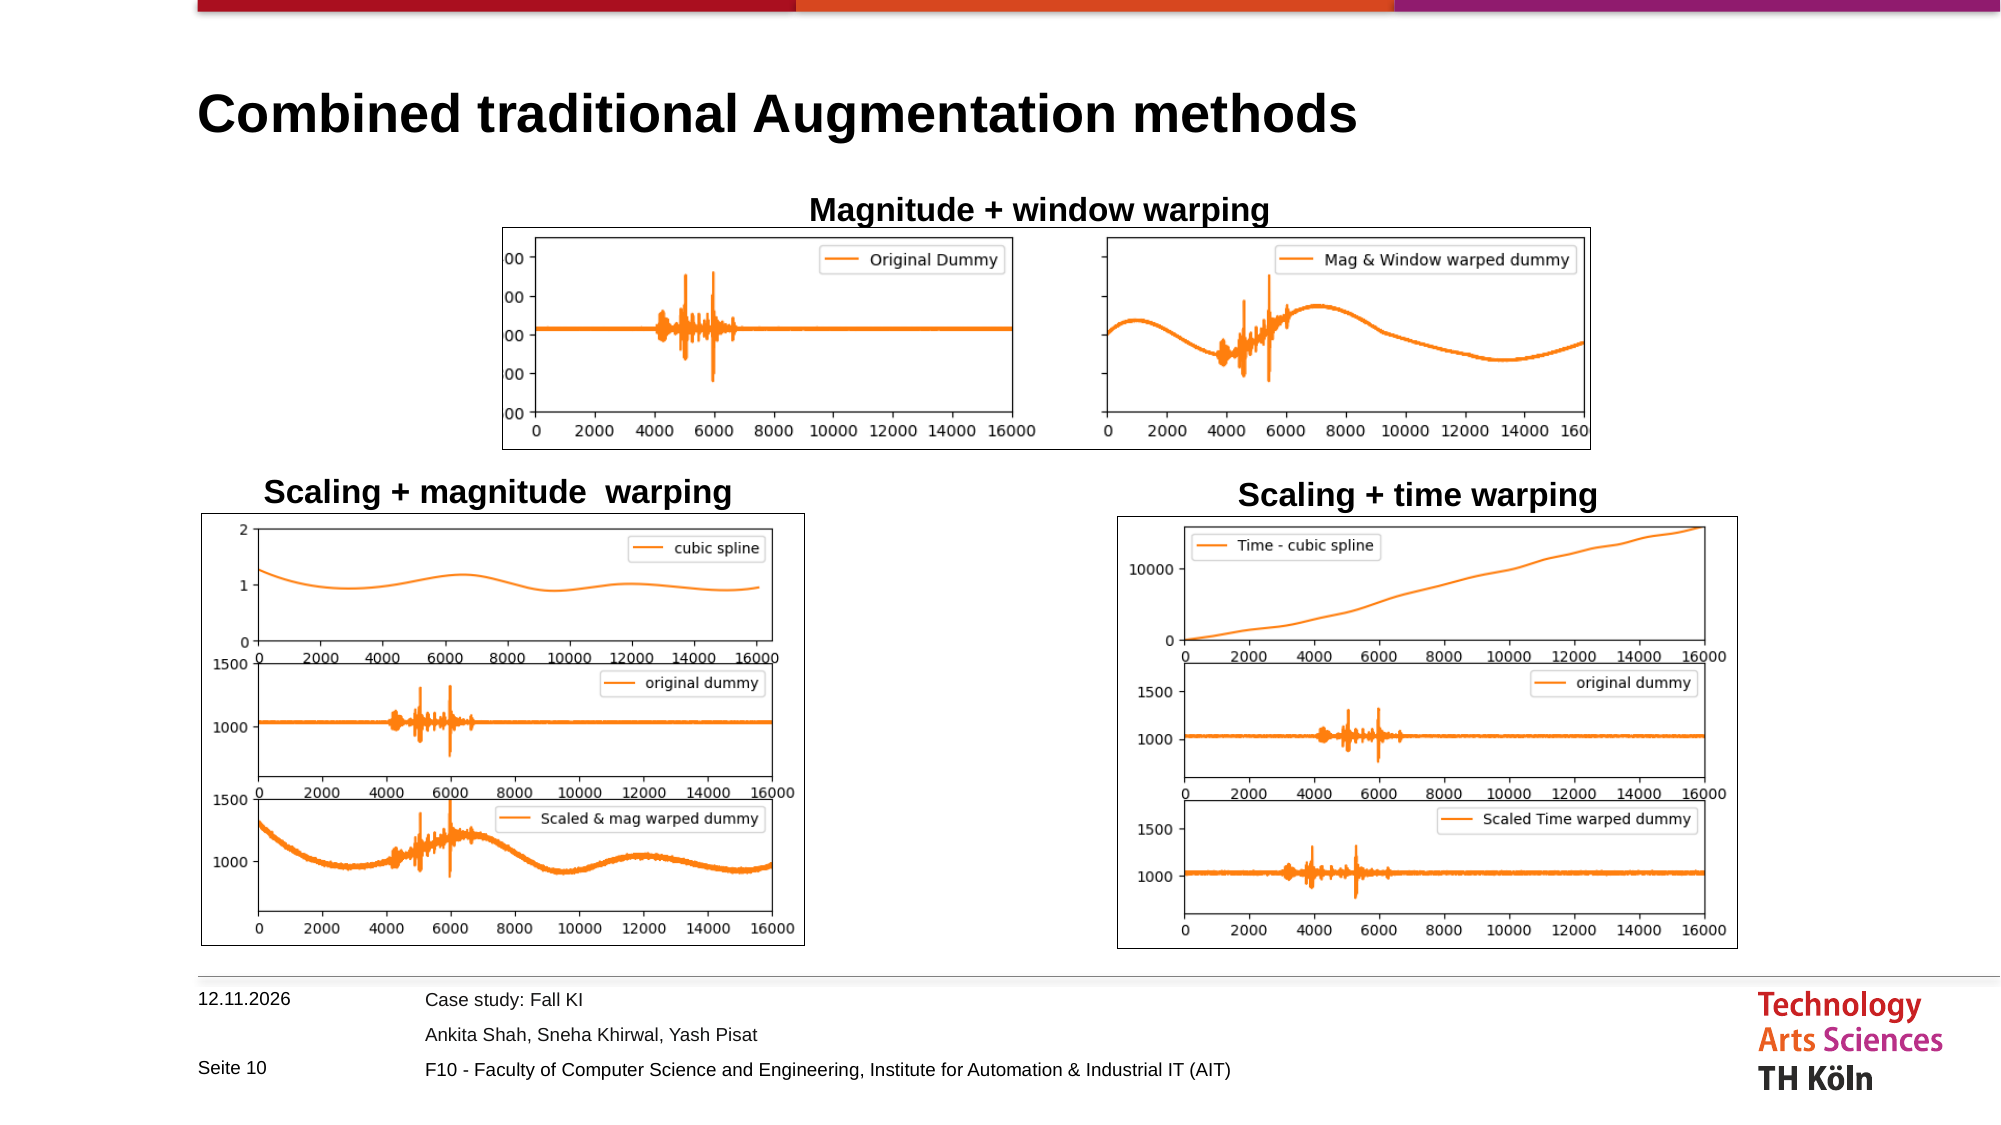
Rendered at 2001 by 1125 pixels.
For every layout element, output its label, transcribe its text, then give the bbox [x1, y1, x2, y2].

title Combined traditional Augmentation methods [197, 85, 1970, 233]
text_box Scaling + time warping [1237, 450, 1784, 520]
picture [200, 512, 805, 947]
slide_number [197, 986, 411, 1016]
text_box Scaling + magnitude warping [263, 447, 810, 517]
slide_number Seite 10 [197, 1043, 411, 1079]
picture [1117, 515, 1739, 950]
text_box Magnitude + window warping [809, 165, 1284, 226]
picture [502, 227, 1591, 451]
